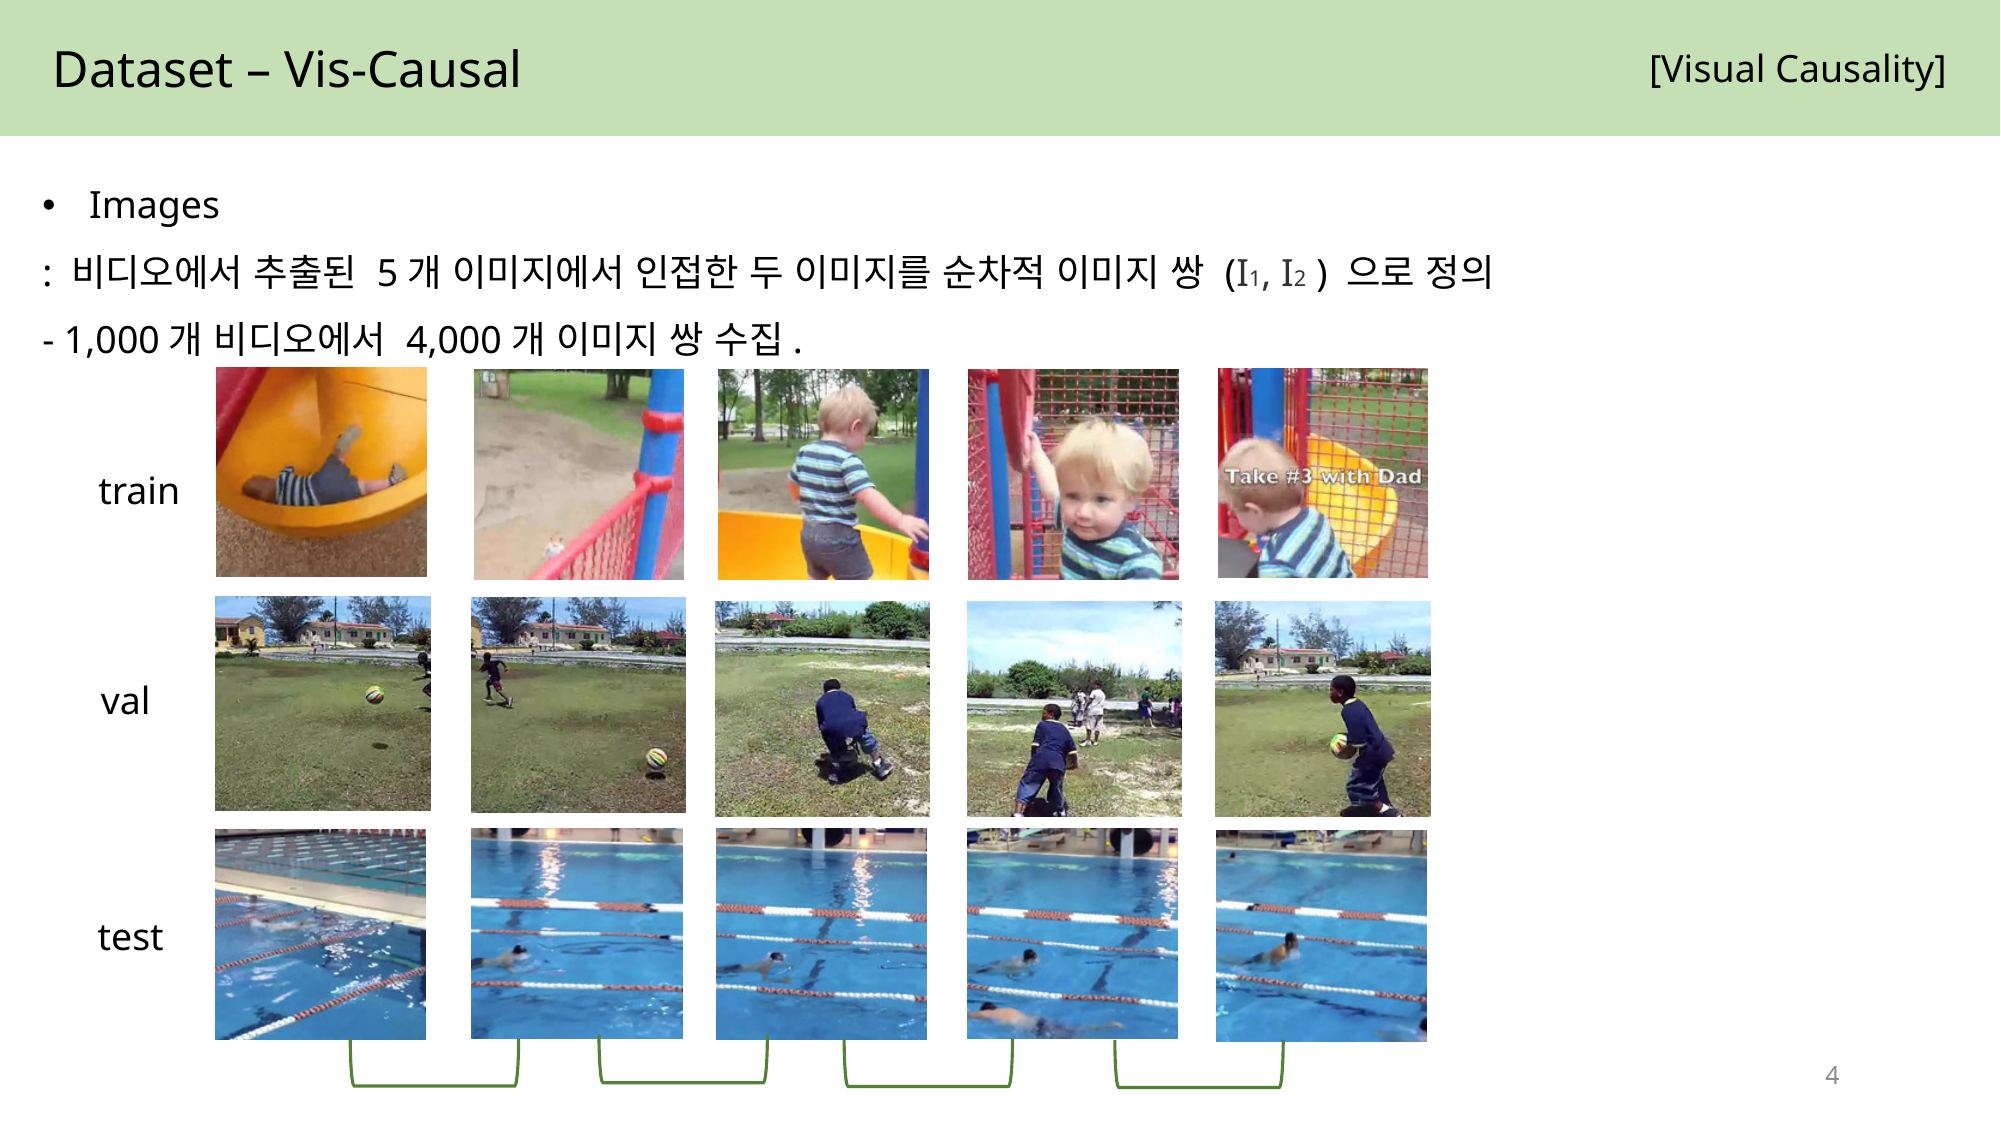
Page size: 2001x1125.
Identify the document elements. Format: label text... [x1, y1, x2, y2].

slide_number 4 [1404, 1046, 1855, 1107]
text_box [0, 0, 2000, 136]
text_box [843, 1042, 1014, 1087]
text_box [82, 828, 1427, 1042]
text_box [349, 1042, 520, 1087]
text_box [86, 596, 1431, 817]
text_box Images : 비디오에서 추출된 5개 이미지에서 인접한 두 이미지를 순차적 이미지 쌍 (I1, I2 ) 으로 정의 - 1,000개 비디오에서 4,000개 이미지 쌍 수집. [27, 151, 2000, 369]
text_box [83, 367, 1428, 580]
text_box [1114, 1042, 1284, 1089]
text_box Dataset – Vis-Causal [37, 29, 1971, 105]
text_box [Visual Causality] [1634, 37, 1962, 98]
text_box [598, 1042, 768, 1084]
